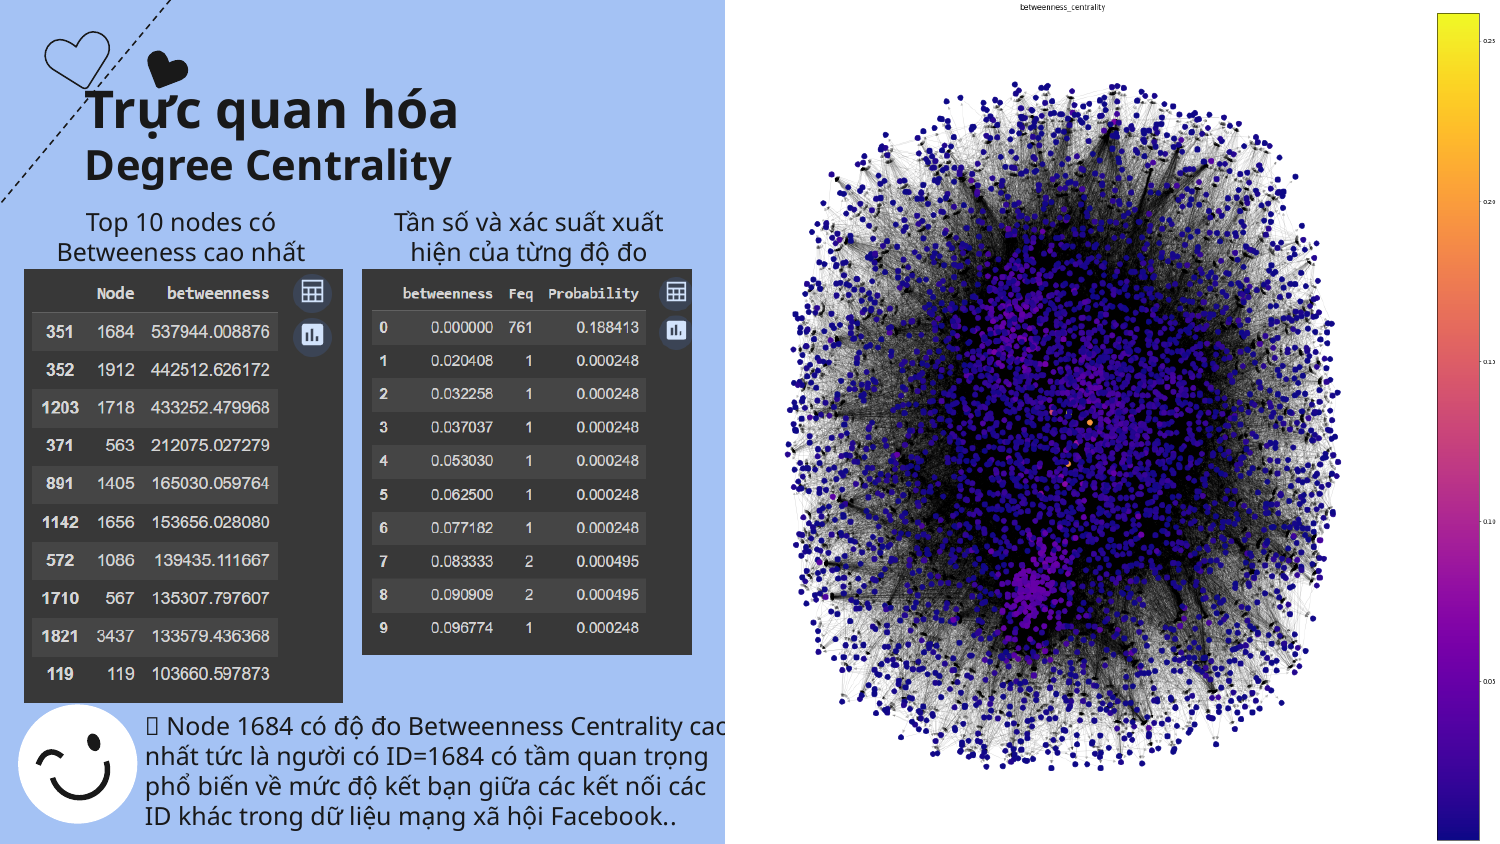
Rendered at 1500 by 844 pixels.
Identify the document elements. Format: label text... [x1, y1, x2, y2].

picture [725, 0, 1500, 844]
text_box Top 10 nodes có Betweeness cao nhất [40, 191, 322, 268]
picture [362, 269, 693, 656]
title Trực quan hóa Degree Centrality [70, 111, 638, 204]
picture [24, 269, 343, 703]
subtitle  Node 1684 có độ đo Betweenness Centrality cao nhất tức là người có ID=1684 có tầm quan trọng phổ biến về mức độ kết bạn giữa các kết nối các ID khác trong dữ liệu mạng xã hội Facebook.. [129, 695, 720, 774]
text_box Tần số và xác suất xuất hiện của từng độ đo Betweeness [361, 191, 697, 270]
